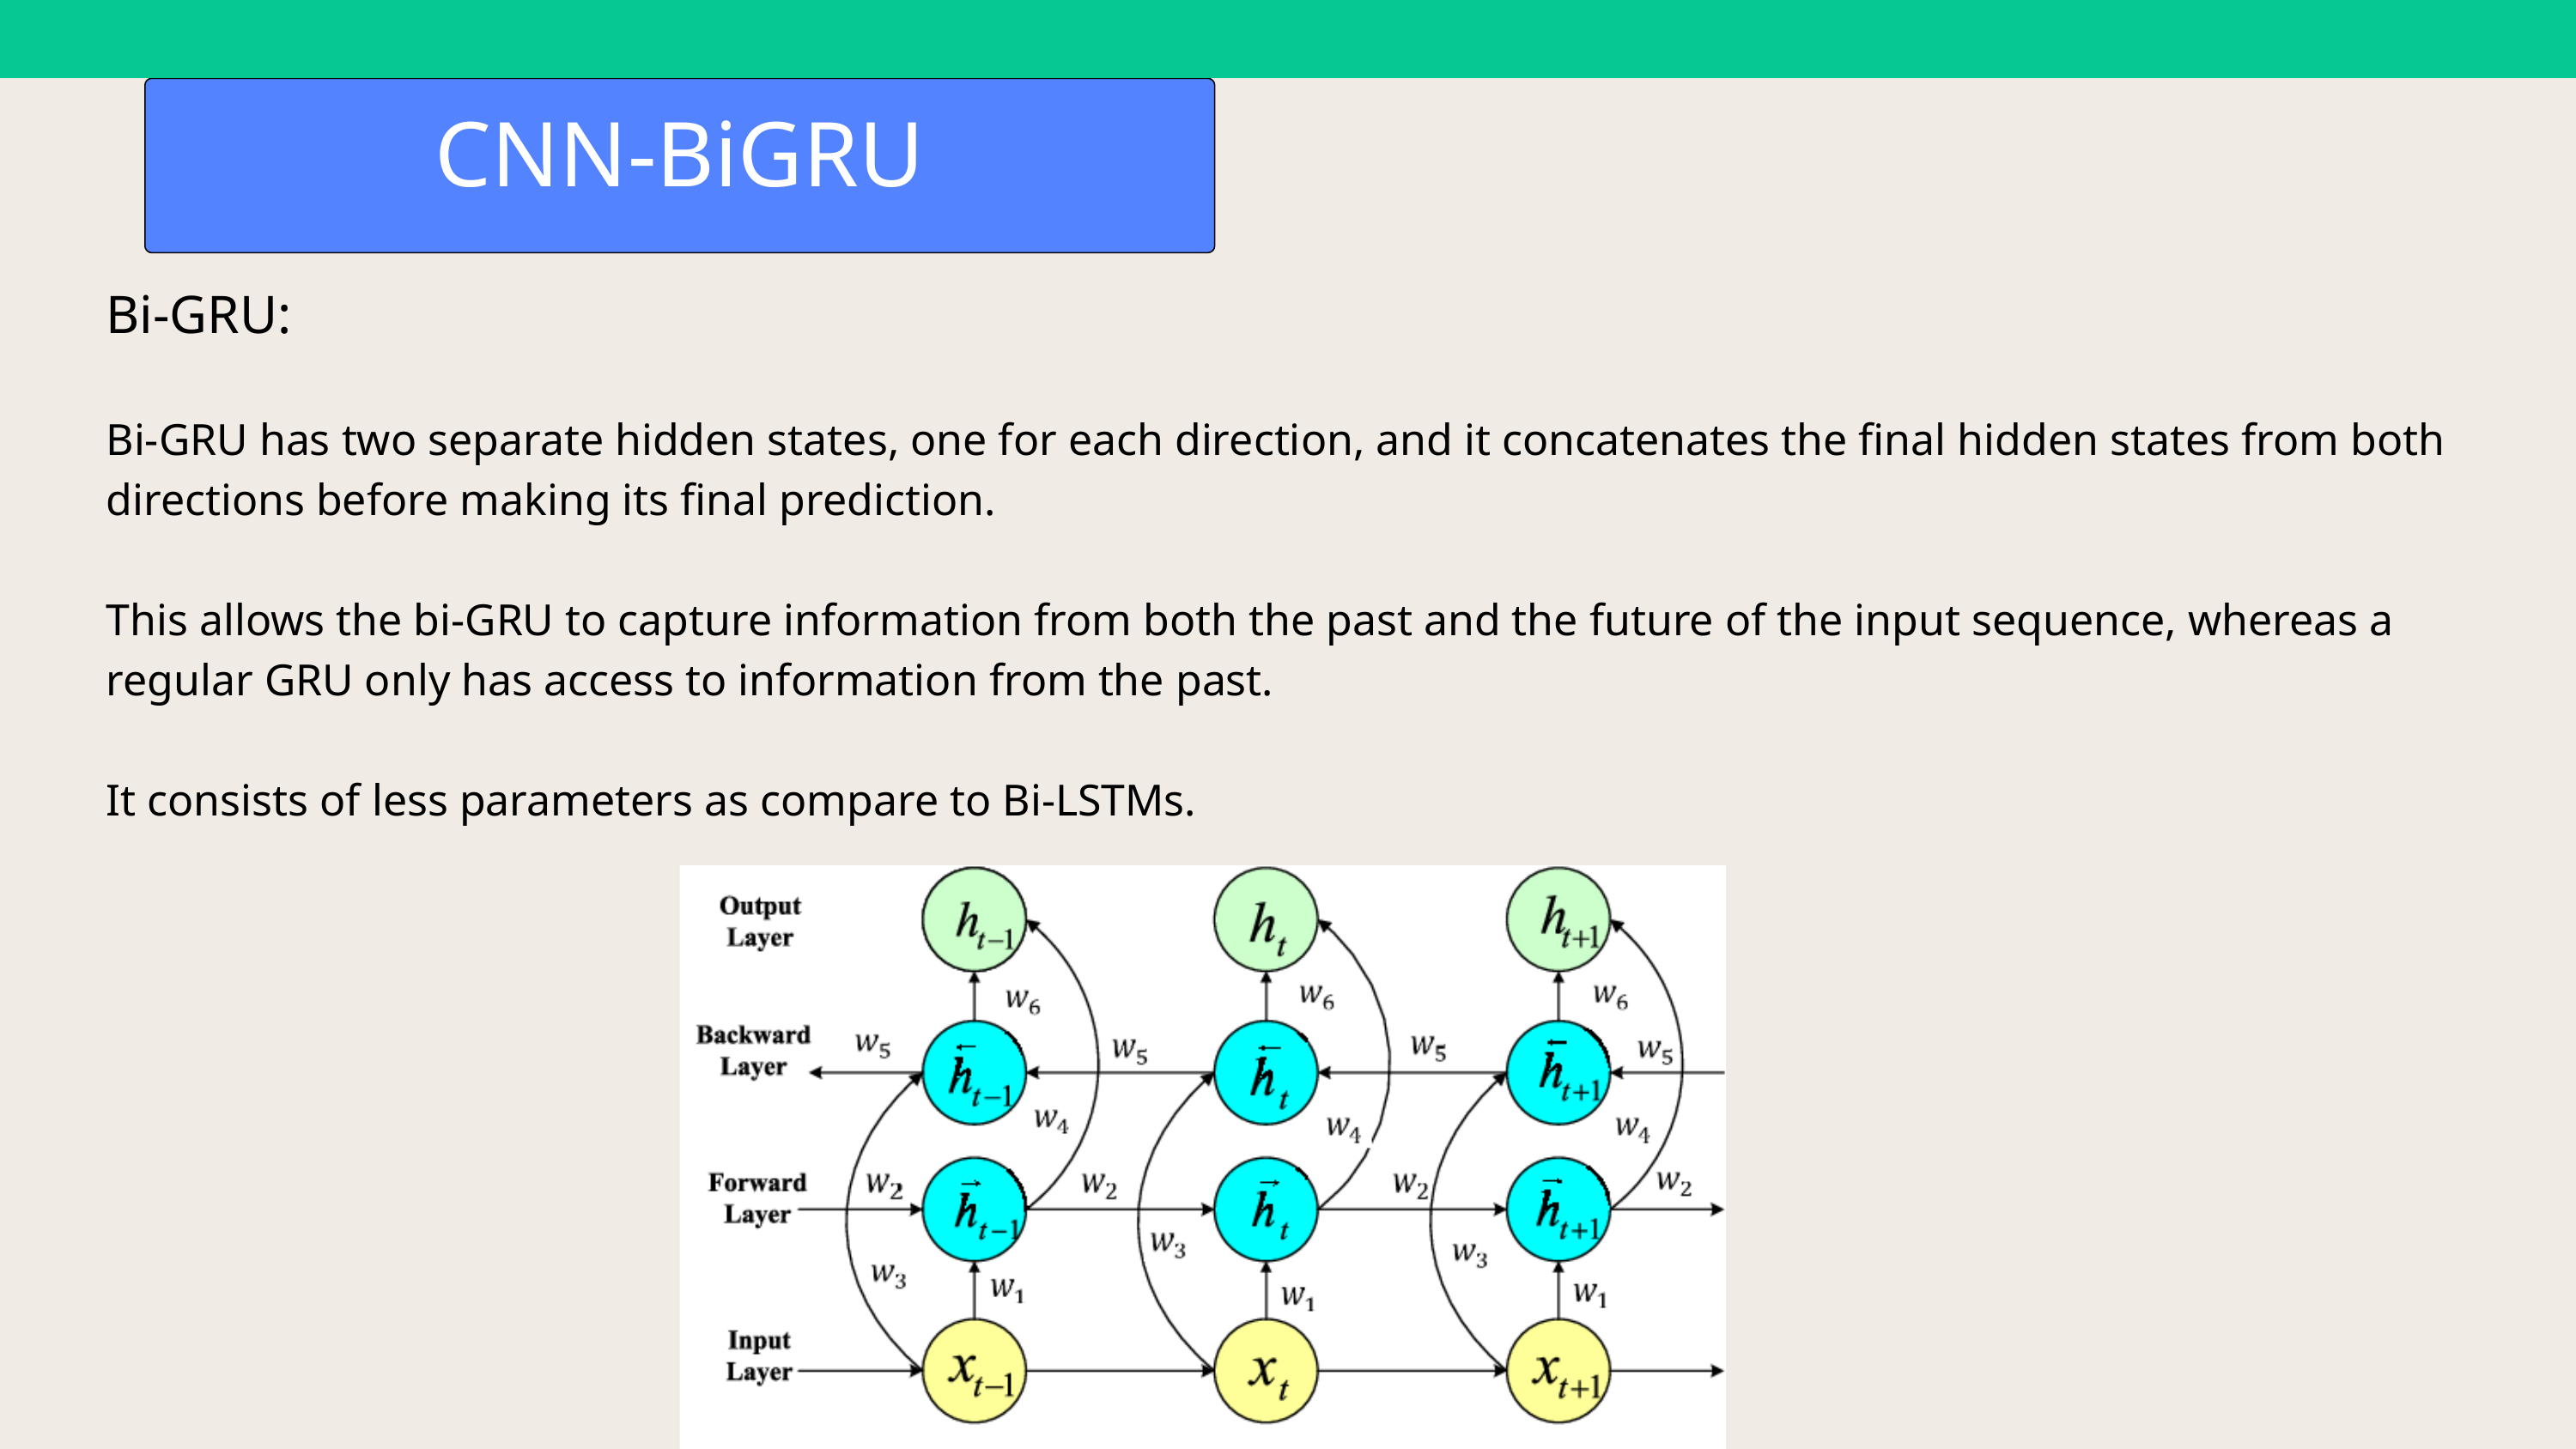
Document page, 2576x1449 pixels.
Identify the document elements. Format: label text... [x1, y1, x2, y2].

text_box Bi-GRU: Bi-GRU has two separate hidden states, one for each direction, and it concatenates the final hidden states from both directions before making its final prediction. This allows the bi-GRU to capture information from both the past and the future of the input sequence, whereas a regular GRU only has access to information from the past. It consists of less parameters as compare to Bi-LSTMs. [106, 271, 2470, 825]
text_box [0, 0, 2576, 79]
text_box [679, 865, 1727, 1449]
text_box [144, 88, 1215, 253]
